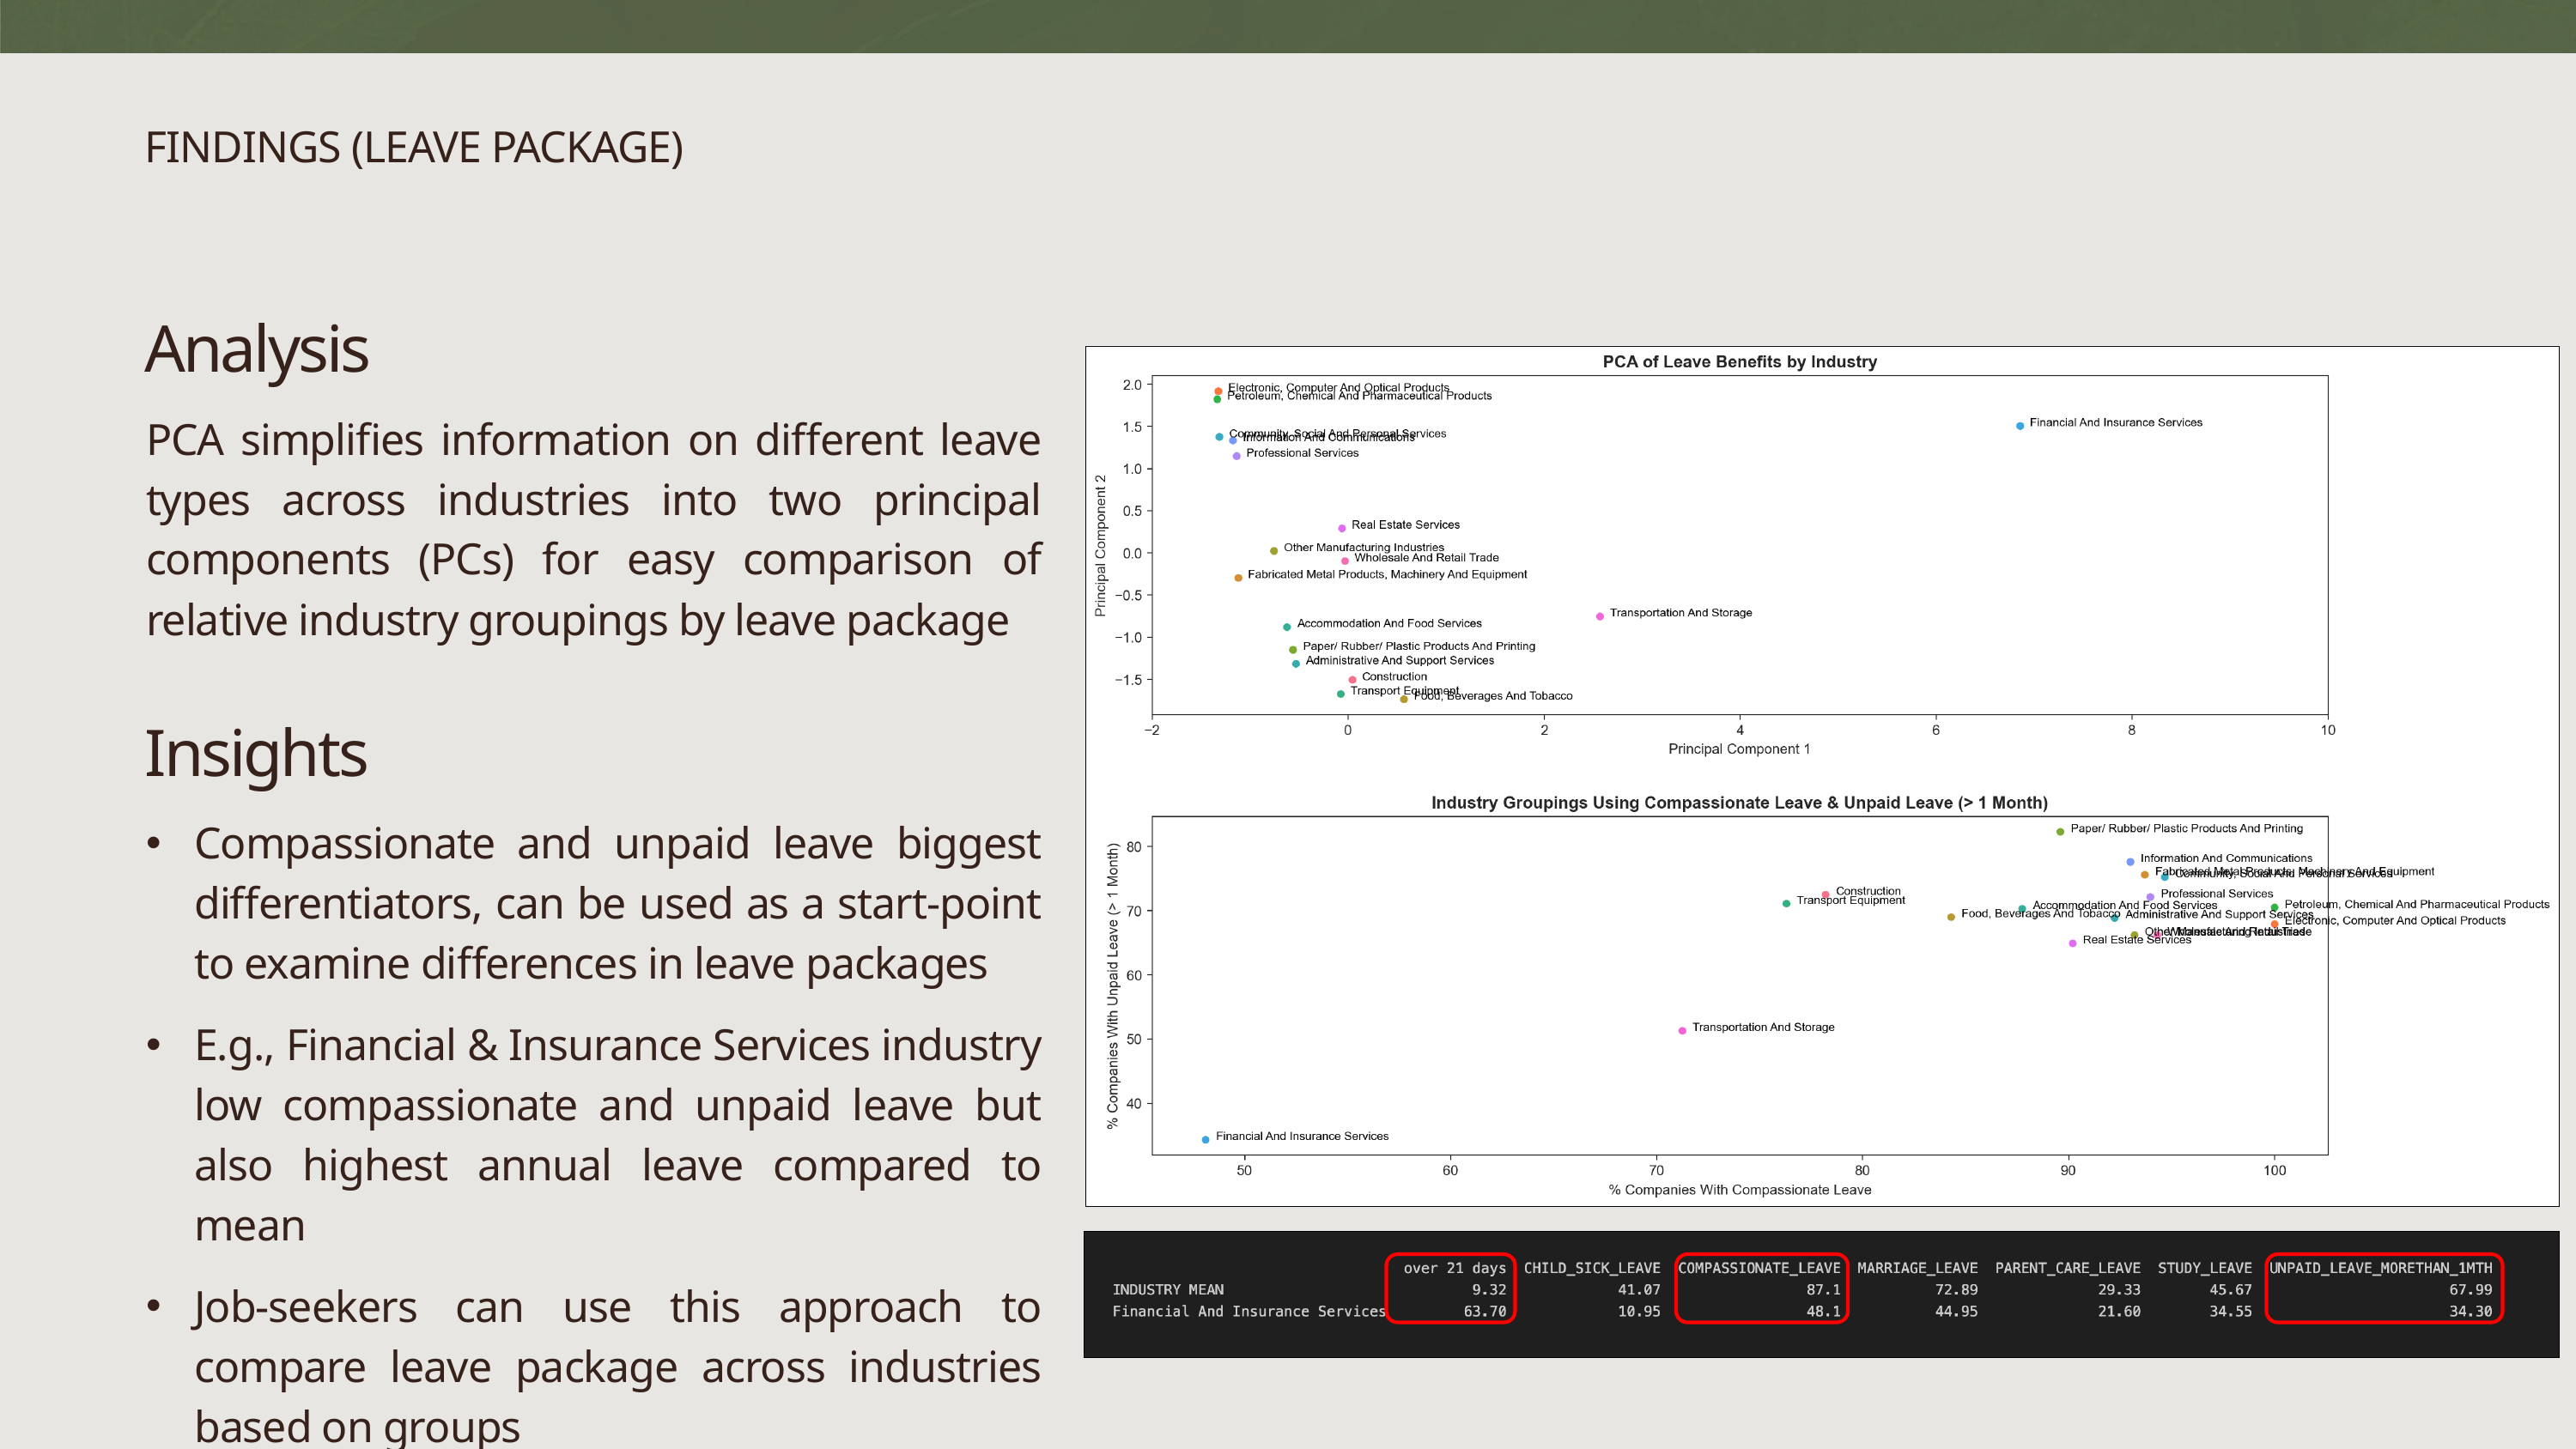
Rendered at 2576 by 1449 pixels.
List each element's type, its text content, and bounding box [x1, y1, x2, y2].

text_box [1084, 1231, 2560, 1358]
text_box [144, 699, 1042, 1399]
picture [1085, 345, 2560, 1207]
text_box [0, 0, 2576, 53]
text_box FINDINGS (LEAVE PACKAGE) [144, 111, 1235, 172]
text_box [144, 294, 1042, 645]
